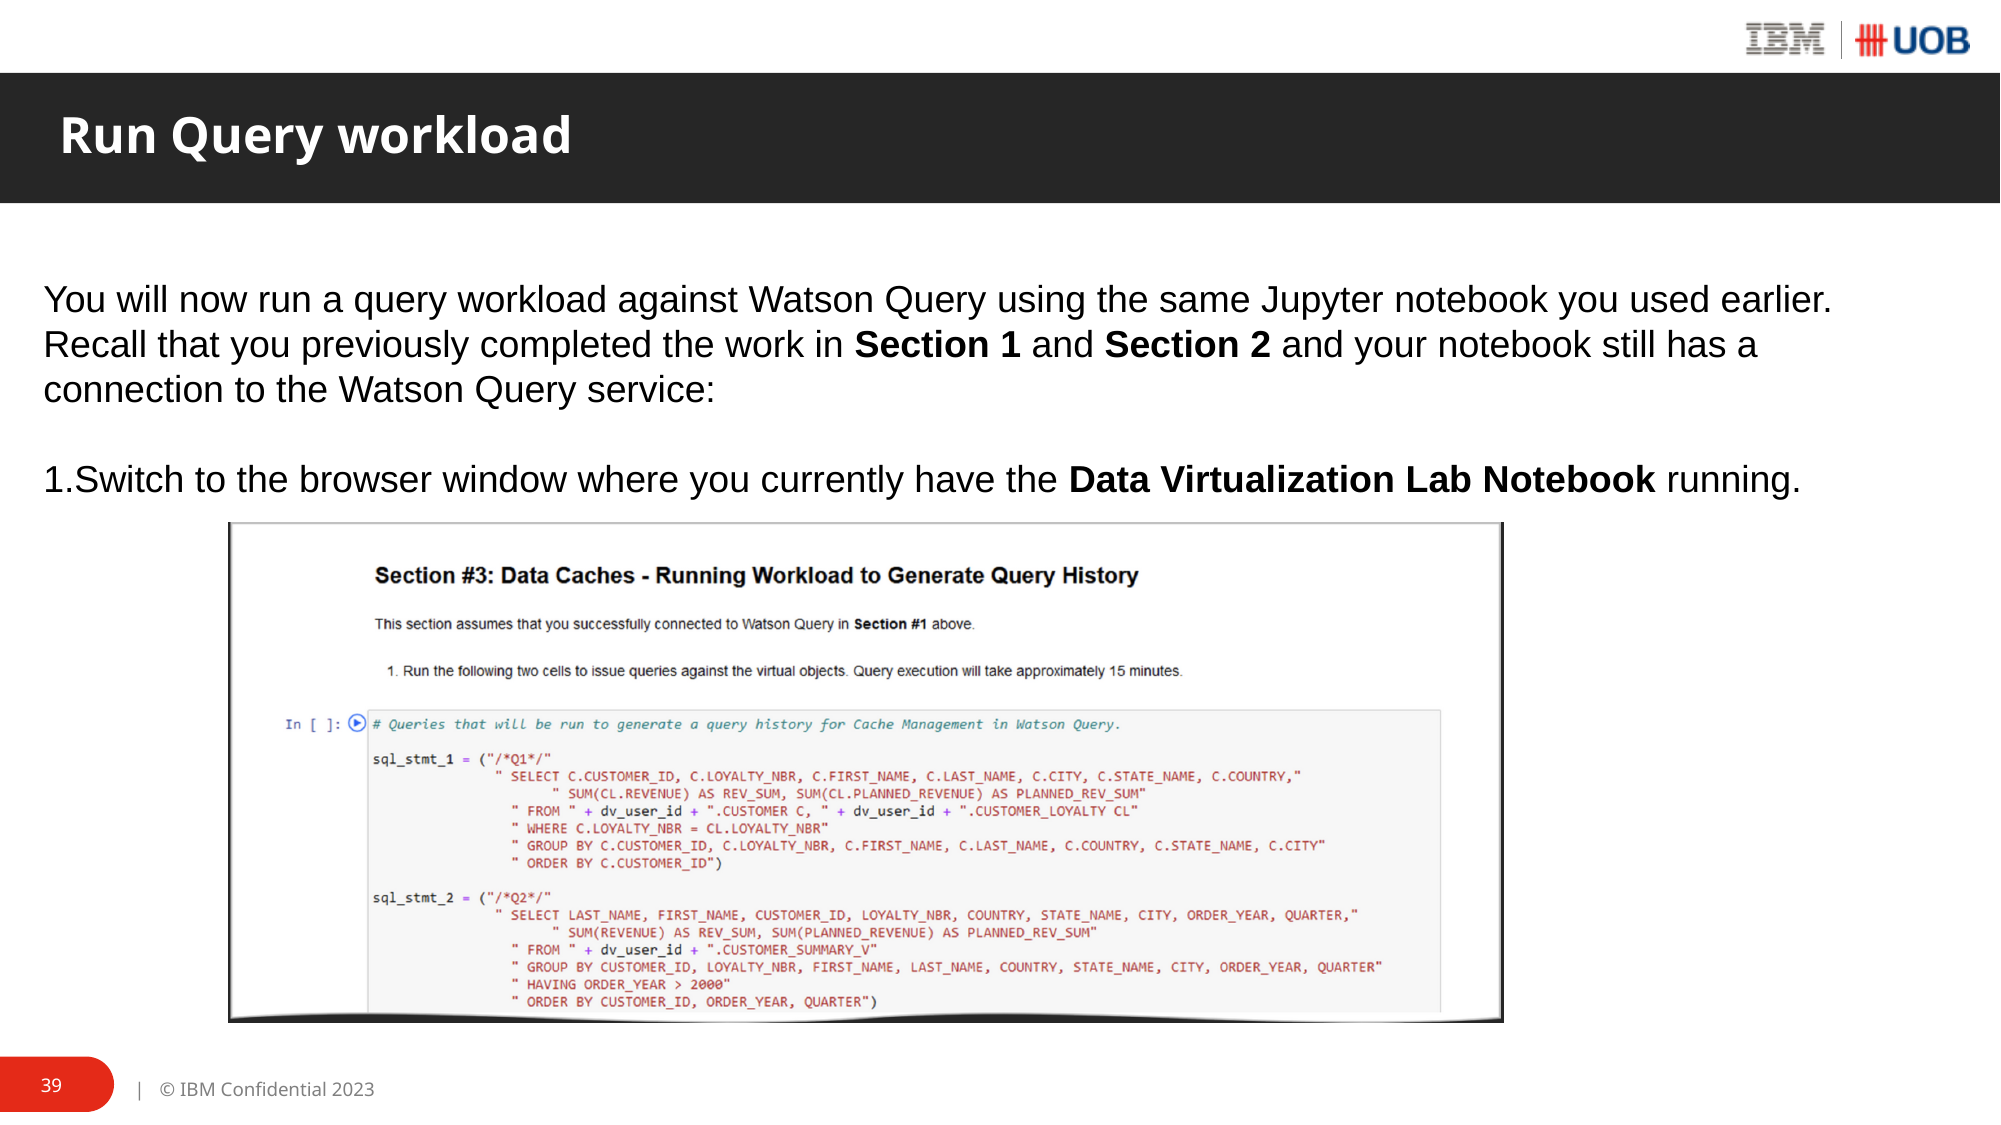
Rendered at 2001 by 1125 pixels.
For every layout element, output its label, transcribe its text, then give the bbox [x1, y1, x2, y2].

text_box You will now run a query workload against Watson Query using the same Jupyter notebook you used earlier. Recall that you previously completed the work in Section 1 and Section 2 and your notebook still has a connection to the Watson Query service: Switch to the browser window where you currently have the Data Virtualization Lab Notebook running. [28, 267, 1906, 553]
title Run Query workload [59, 102, 1937, 174]
picture [228, 522, 1504, 1023]
picture [1855, 10, 1970, 71]
